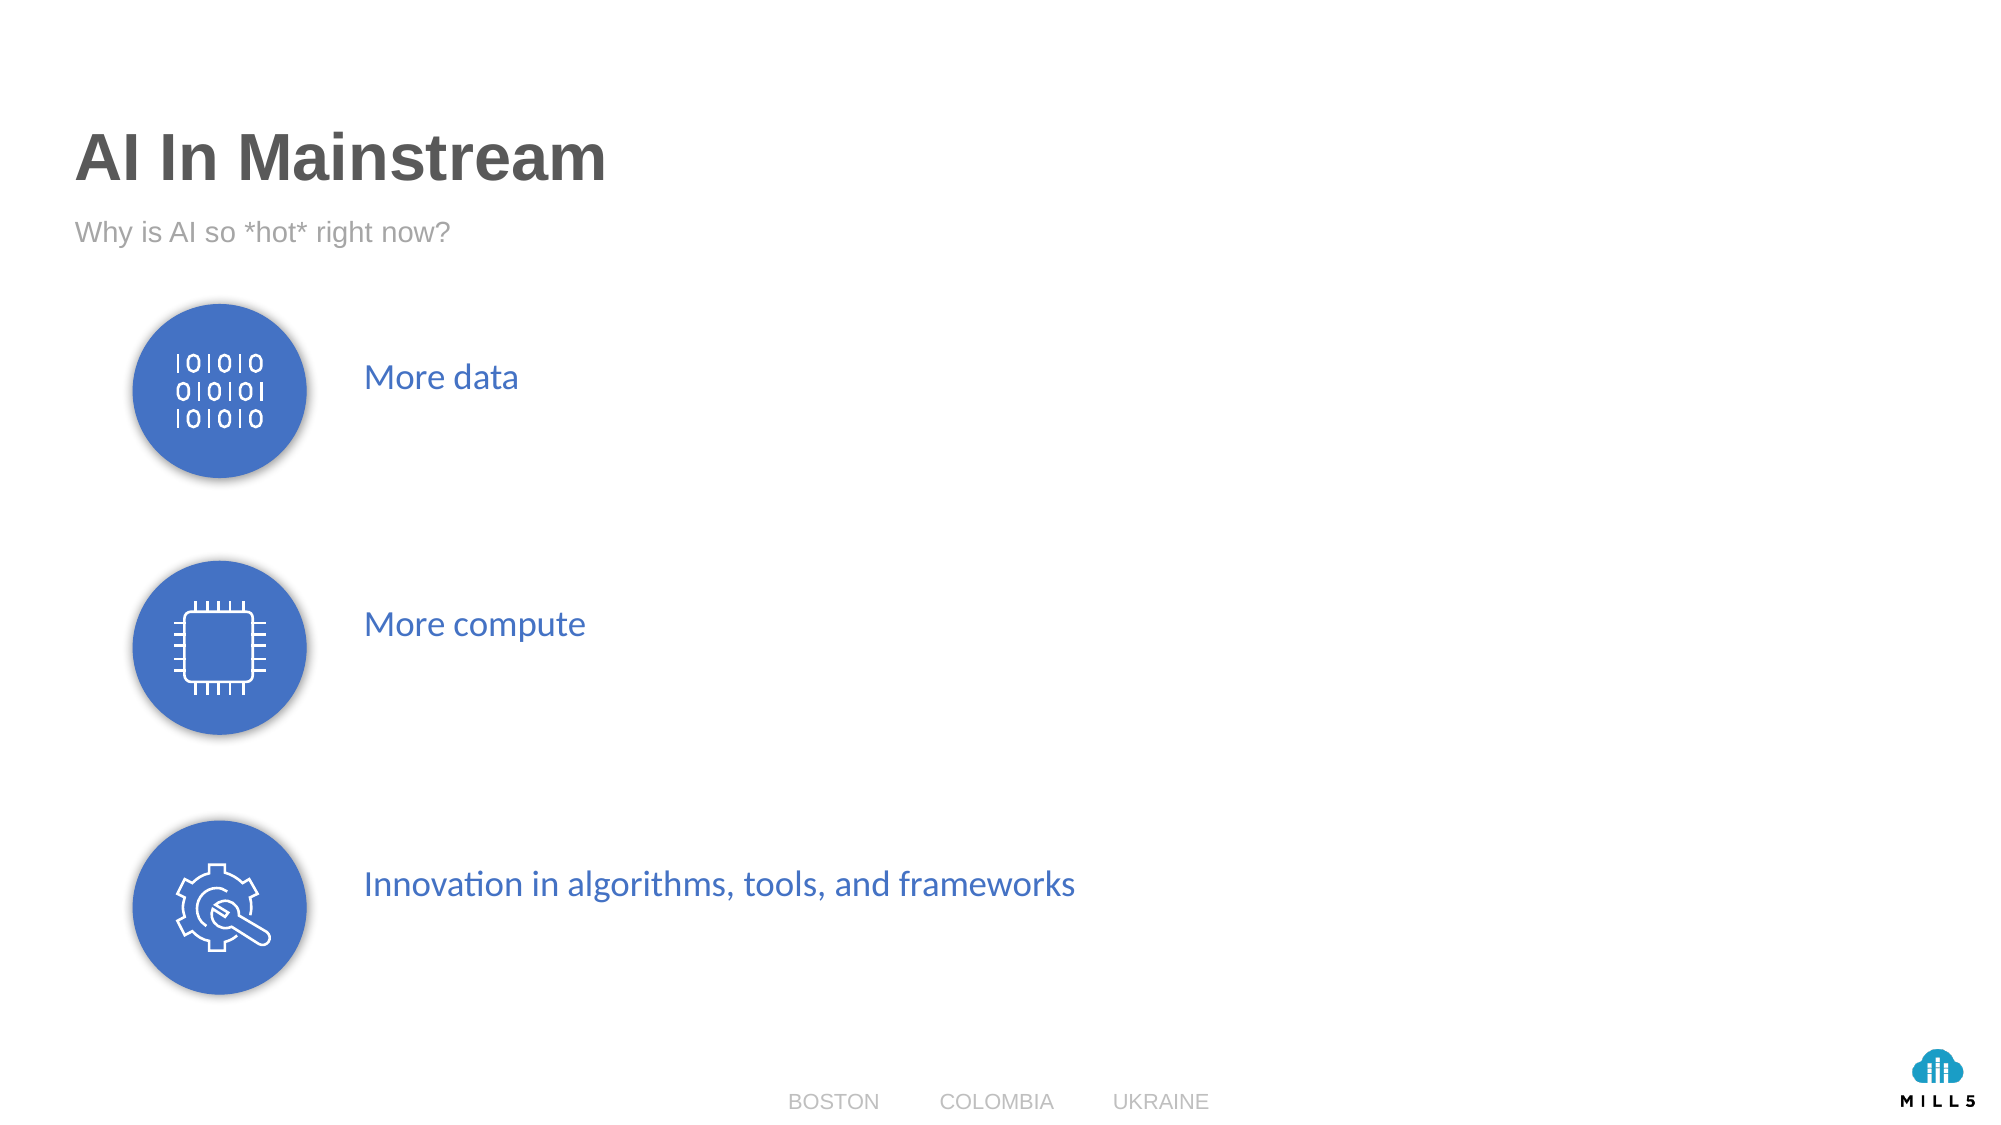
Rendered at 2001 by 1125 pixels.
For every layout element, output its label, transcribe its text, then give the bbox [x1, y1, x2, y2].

list Why is AI so *hot* right now? [59, 209, 1480, 273]
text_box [133, 821, 1656, 995]
picture [1876, 1017, 1999, 1125]
title AI In Mainstream [59, 112, 1480, 206]
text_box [133, 561, 1656, 735]
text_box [133, 304, 1656, 478]
